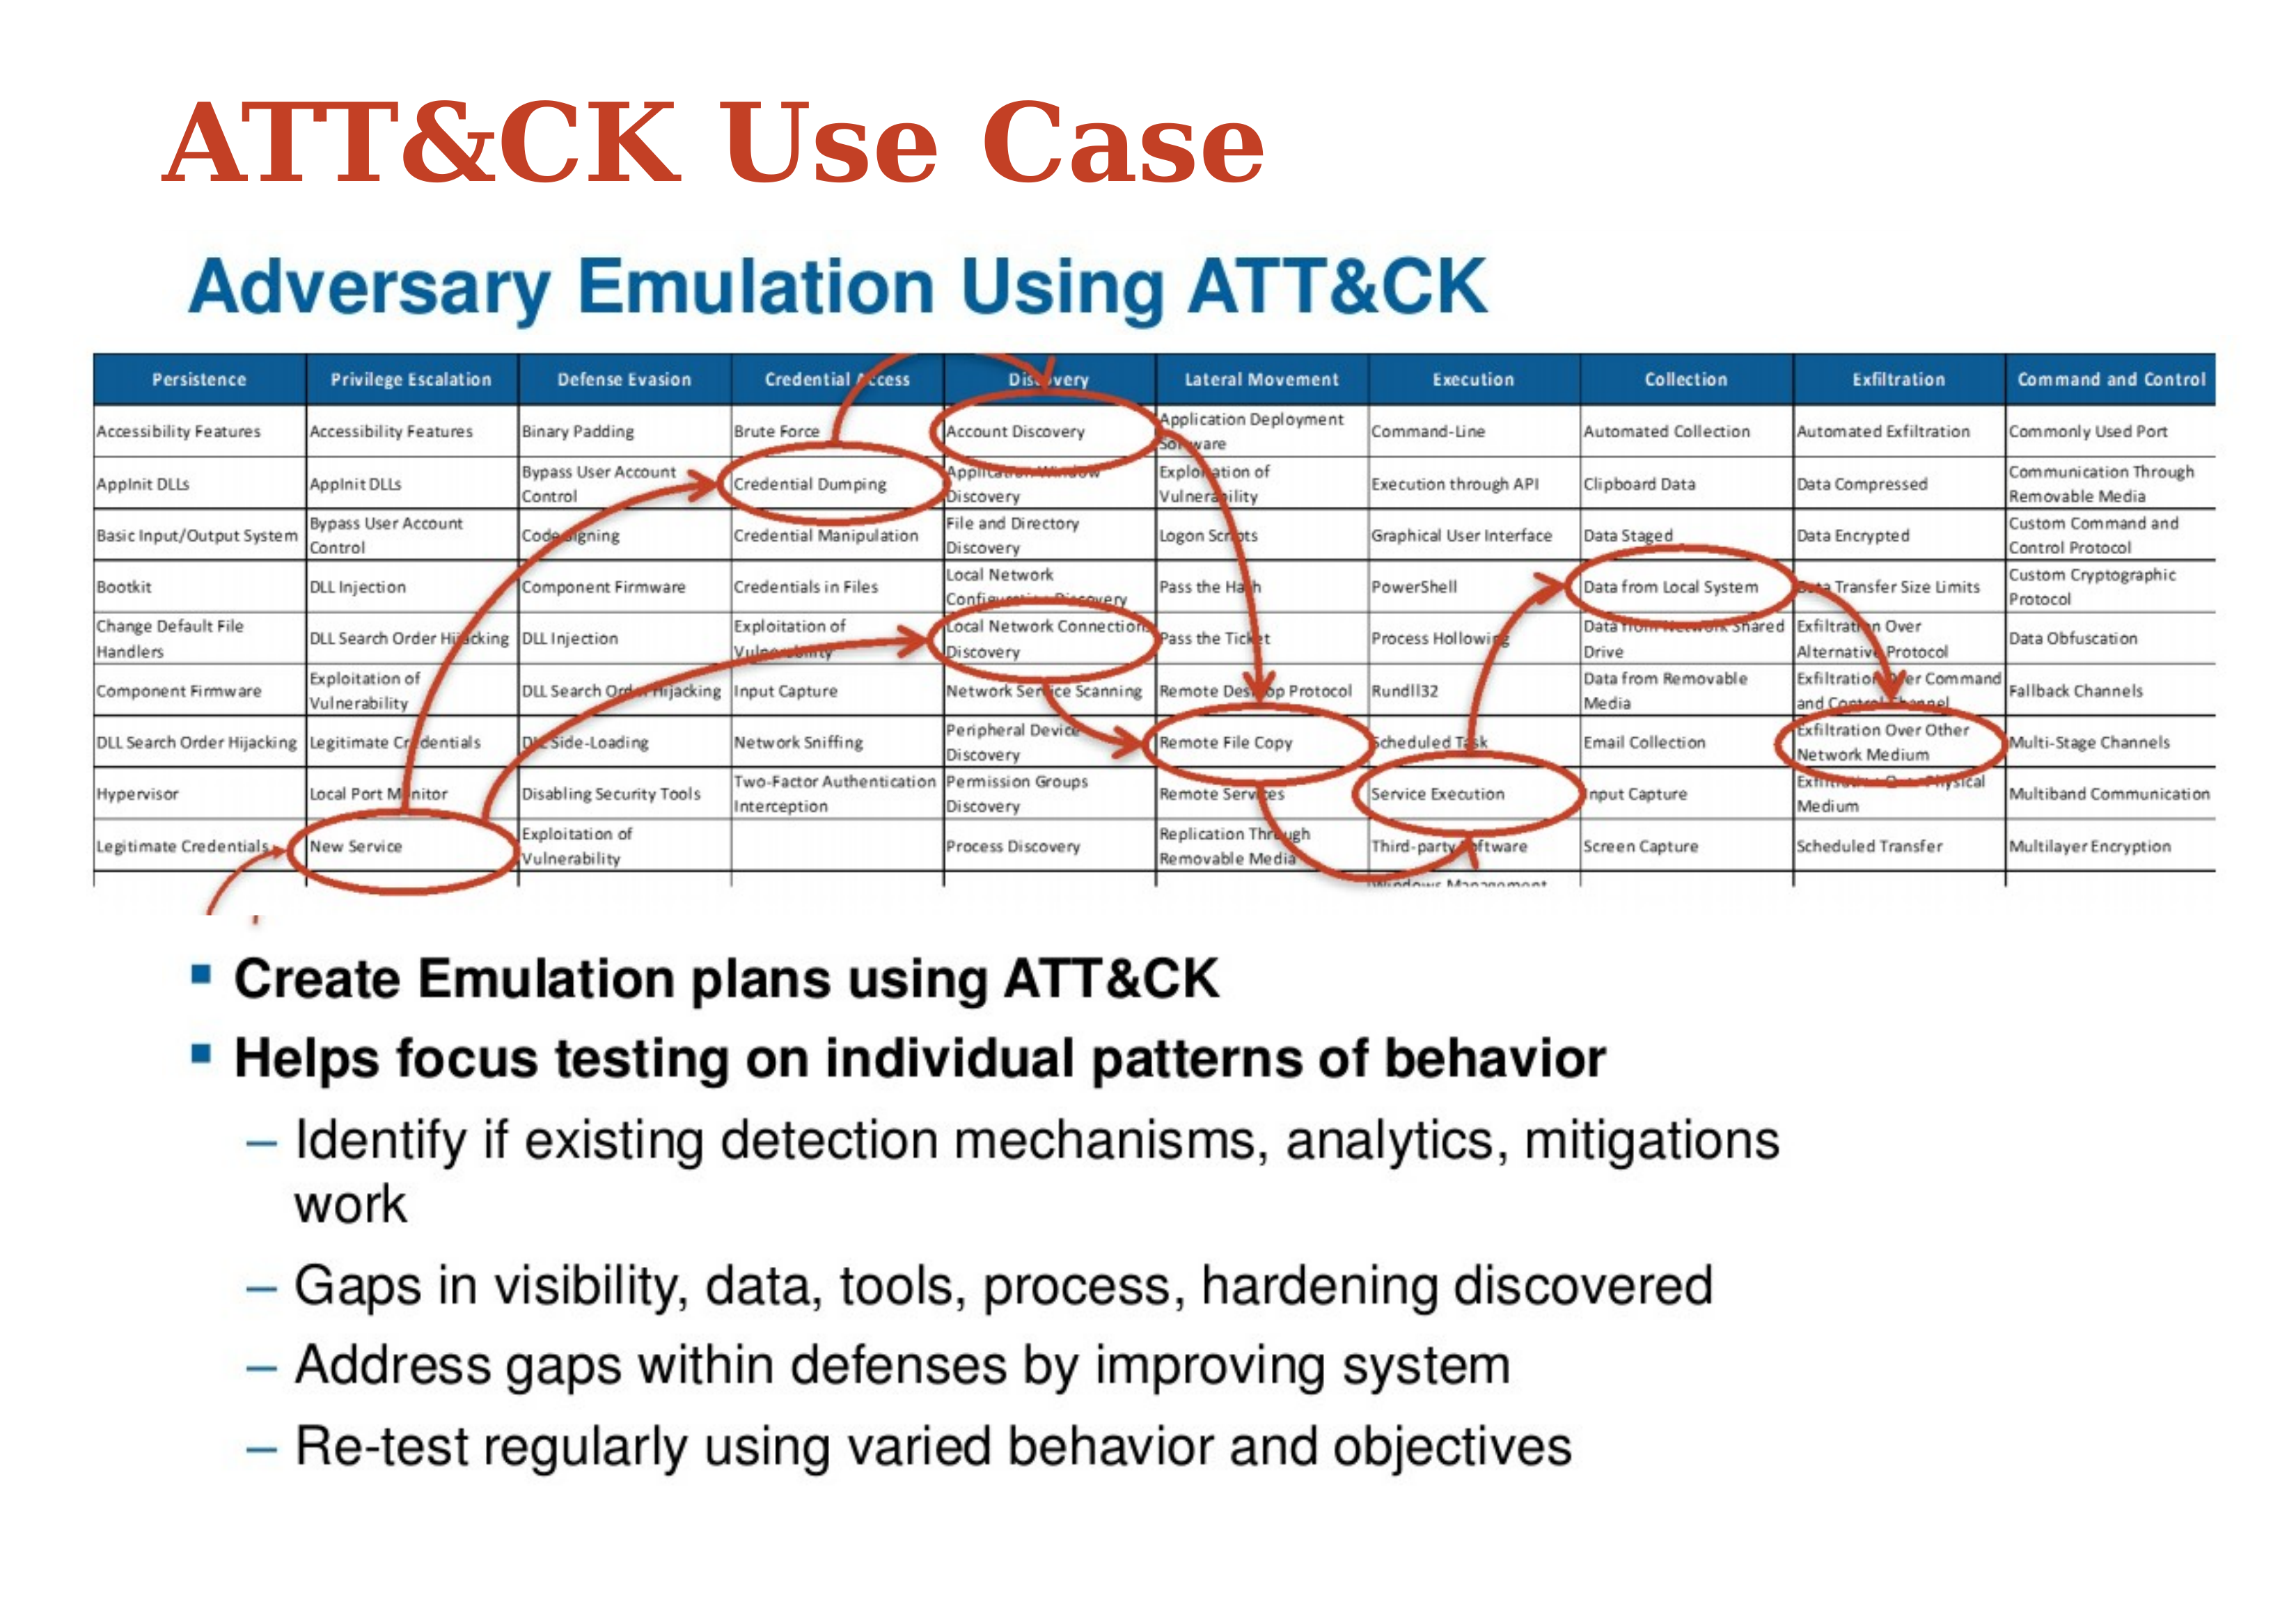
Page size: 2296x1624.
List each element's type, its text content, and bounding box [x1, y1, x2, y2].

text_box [73, 230, 2256, 1501]
title ATT&CK Use Case [161, 71, 1282, 227]
